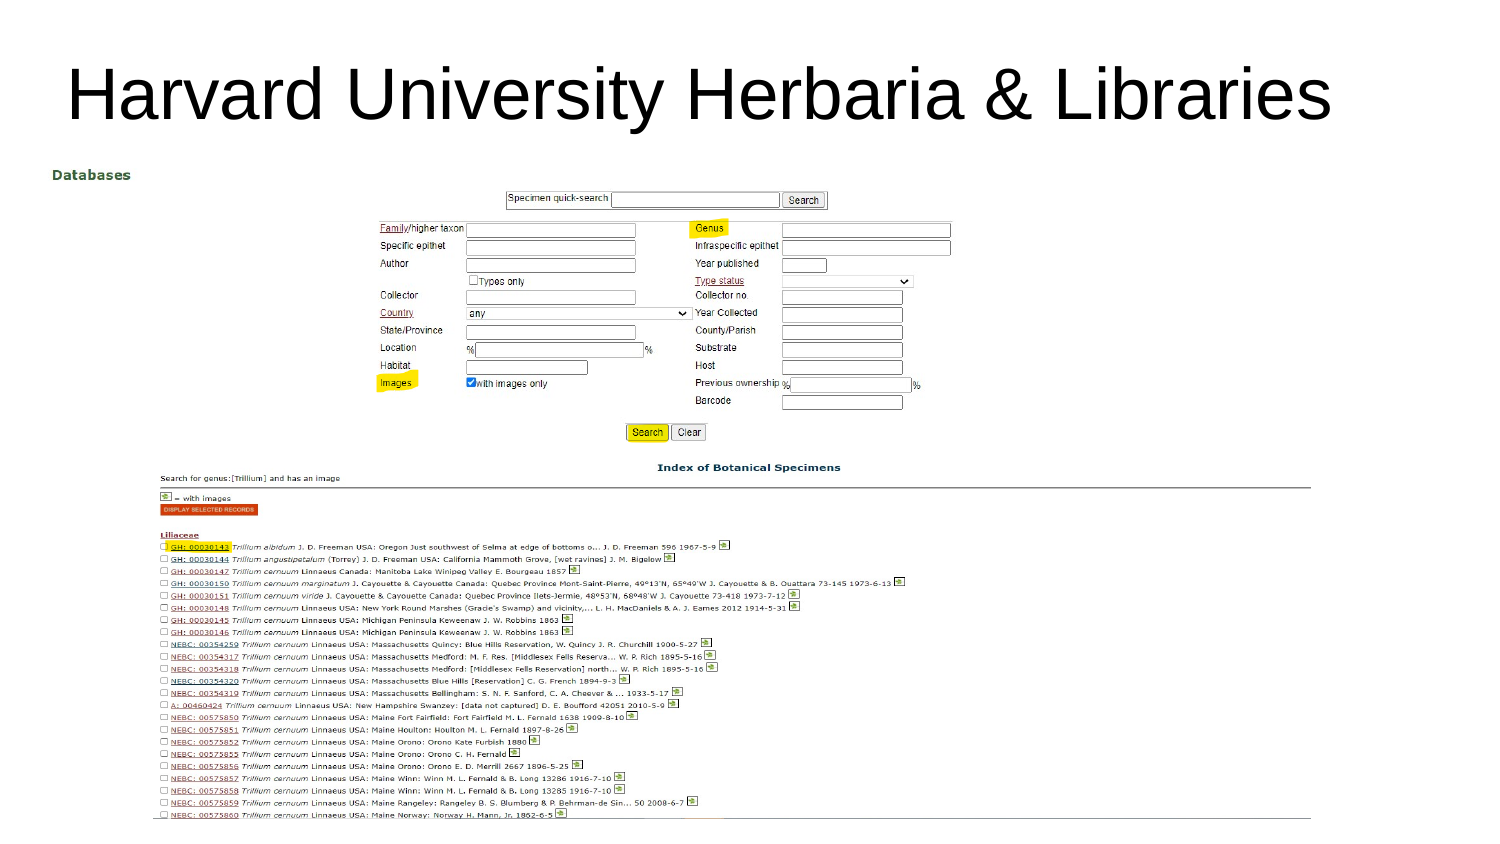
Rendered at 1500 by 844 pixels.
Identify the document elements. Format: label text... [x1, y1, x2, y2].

subtitle Harvard University Herbaria & Libraries [51, 31, 1449, 223]
picture [37, 161, 1196, 448]
picture [153, 461, 1311, 819]
